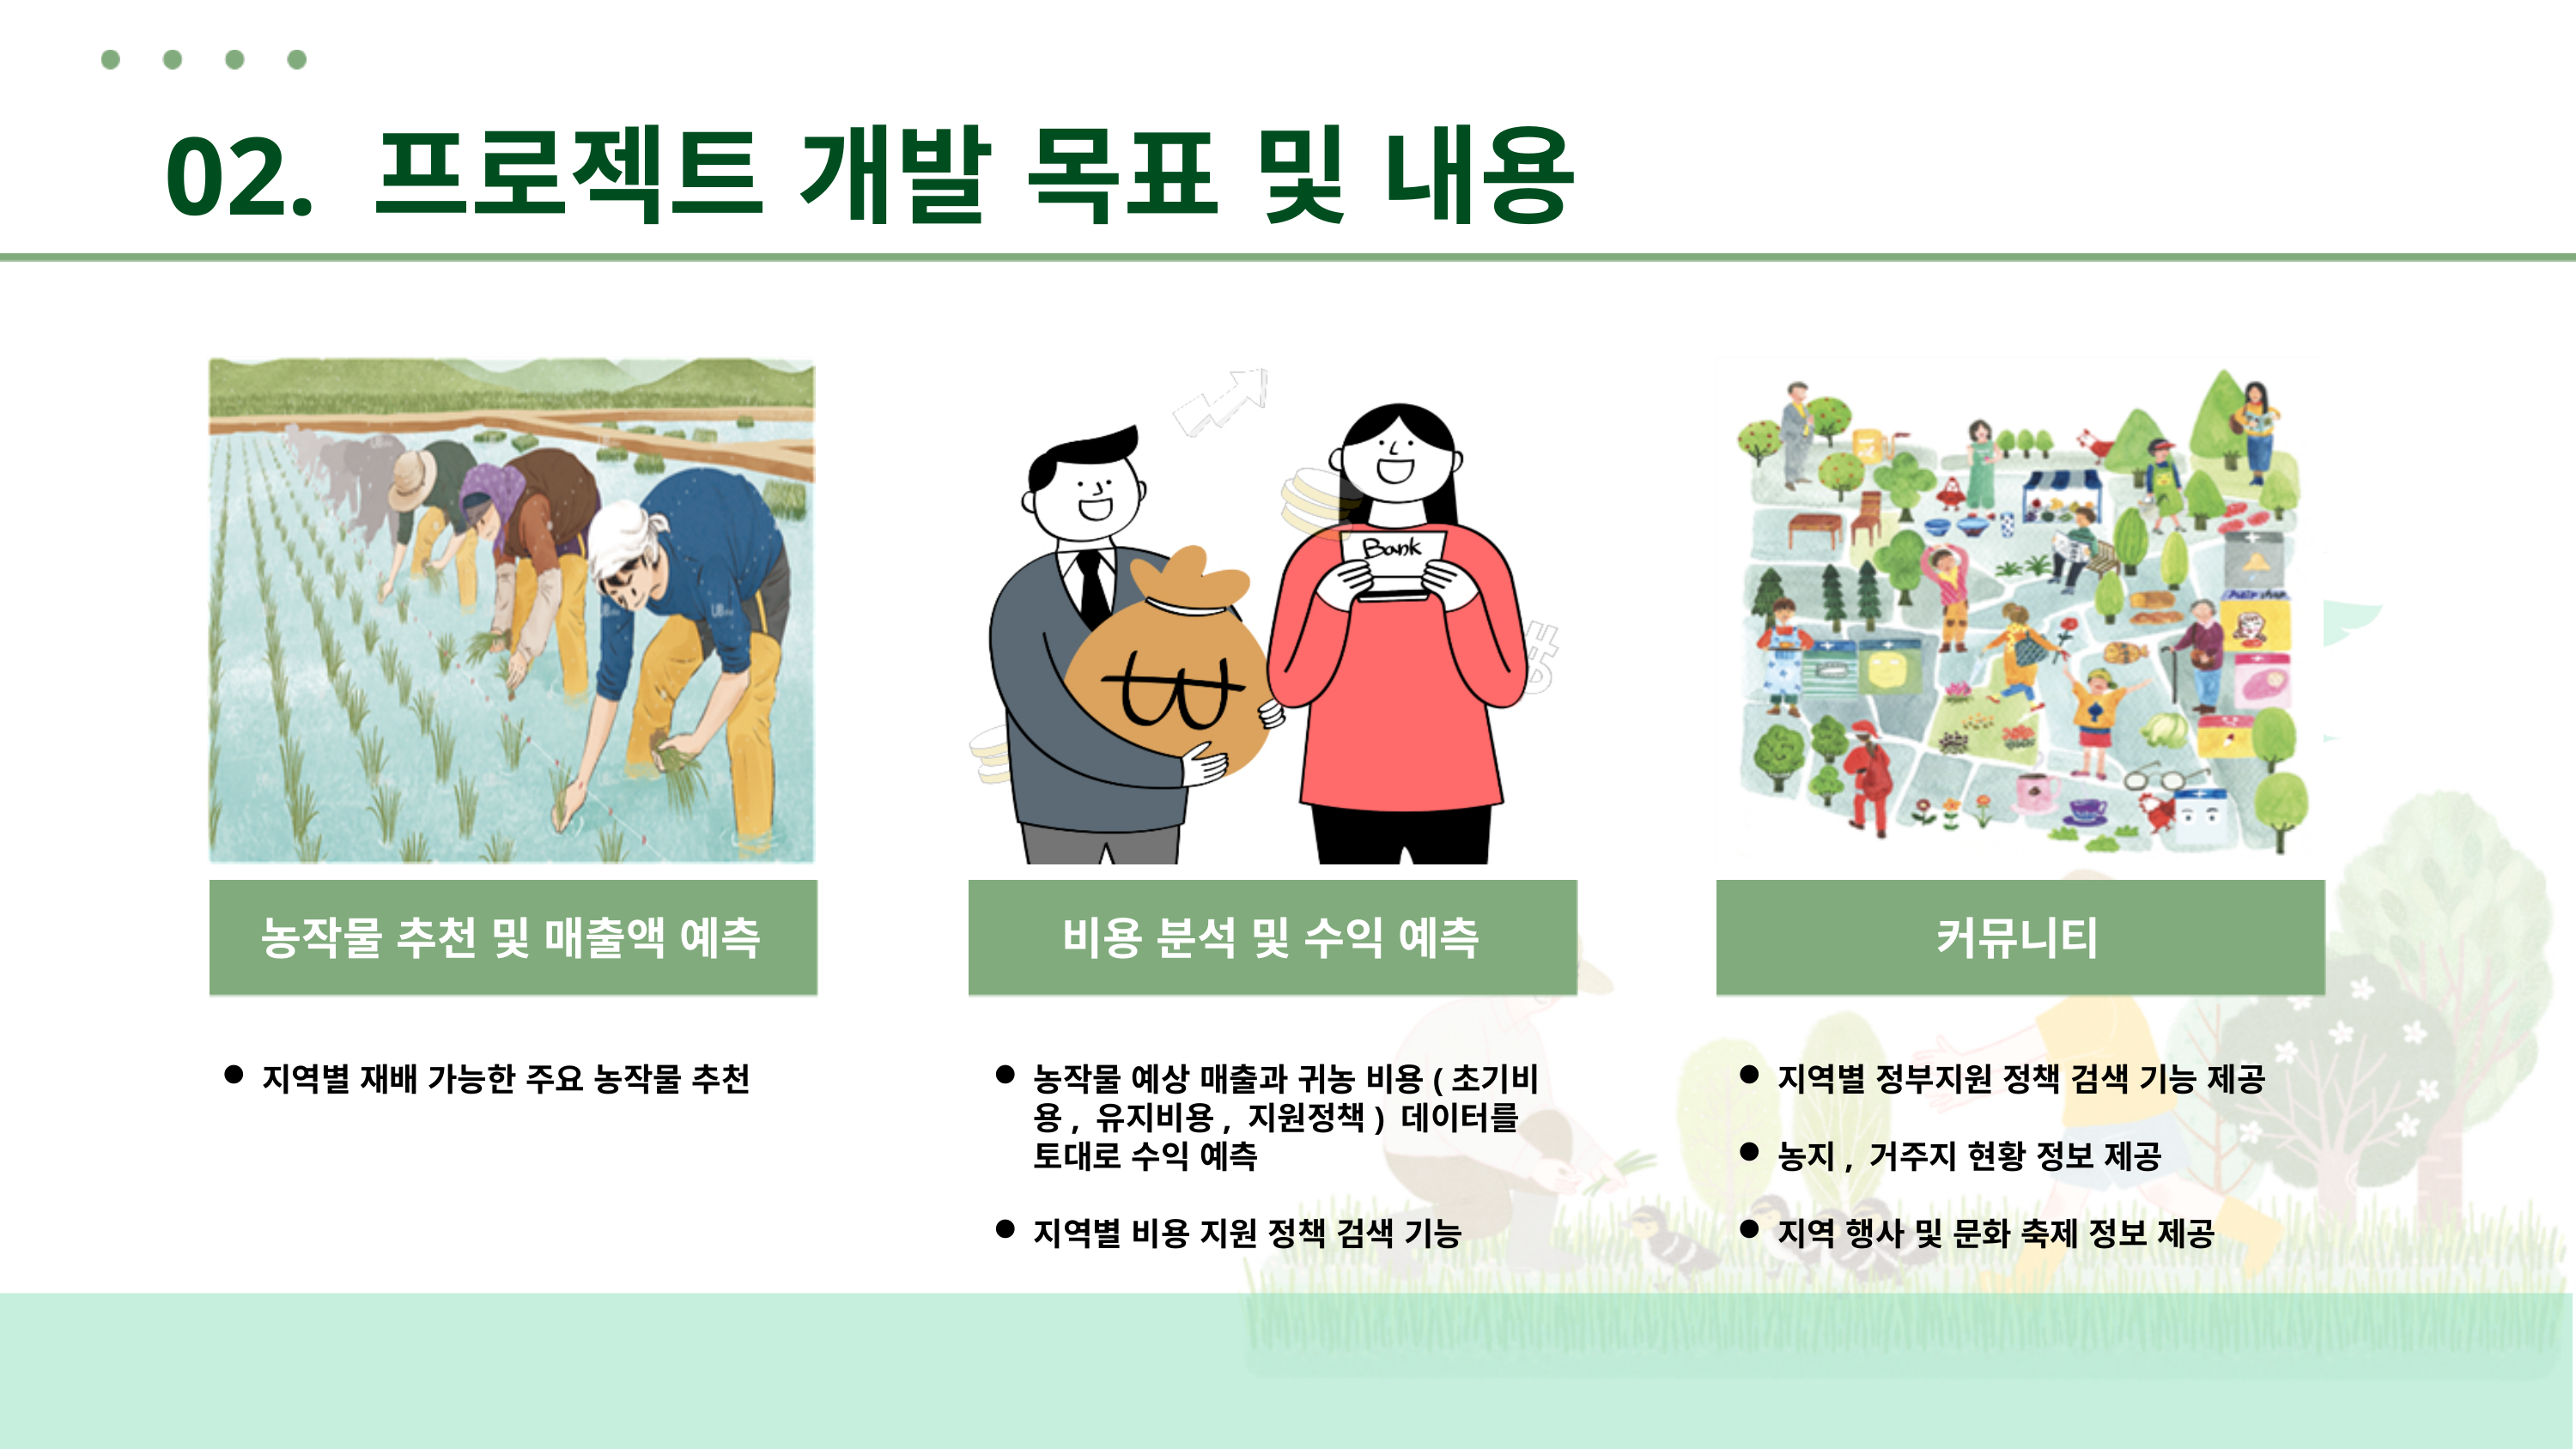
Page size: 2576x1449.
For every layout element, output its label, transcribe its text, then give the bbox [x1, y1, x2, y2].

text_box 지역별 재배 가능한 주요 농작물 추천 [209, 1052, 823, 1105]
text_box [101, 51, 307, 70]
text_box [969, 880, 1578, 997]
text_box 02. 프로젝트 개발 목표 및 내용 [152, 101, 1713, 243]
text_box 지역별 정부지원 정책 검색 기능 제공 농지, 거주지 현황 정보 제공 지역 행사 및 문화 축제 정보 제공 [1724, 1052, 2372, 1259]
picture [207, 356, 816, 864]
picture [961, 356, 1570, 864]
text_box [209, 880, 818, 997]
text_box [1716, 880, 2326, 997]
text_box 농작물 예상 매출과 귀농 비용(초기비용, 유지비용, 지원정책) 데이터를 토대로 수익 예측 지역별 비용 지원 정책 검색 기능 [981, 1052, 1595, 1259]
picture [1715, 356, 2324, 864]
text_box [0, 253, 2576, 262]
